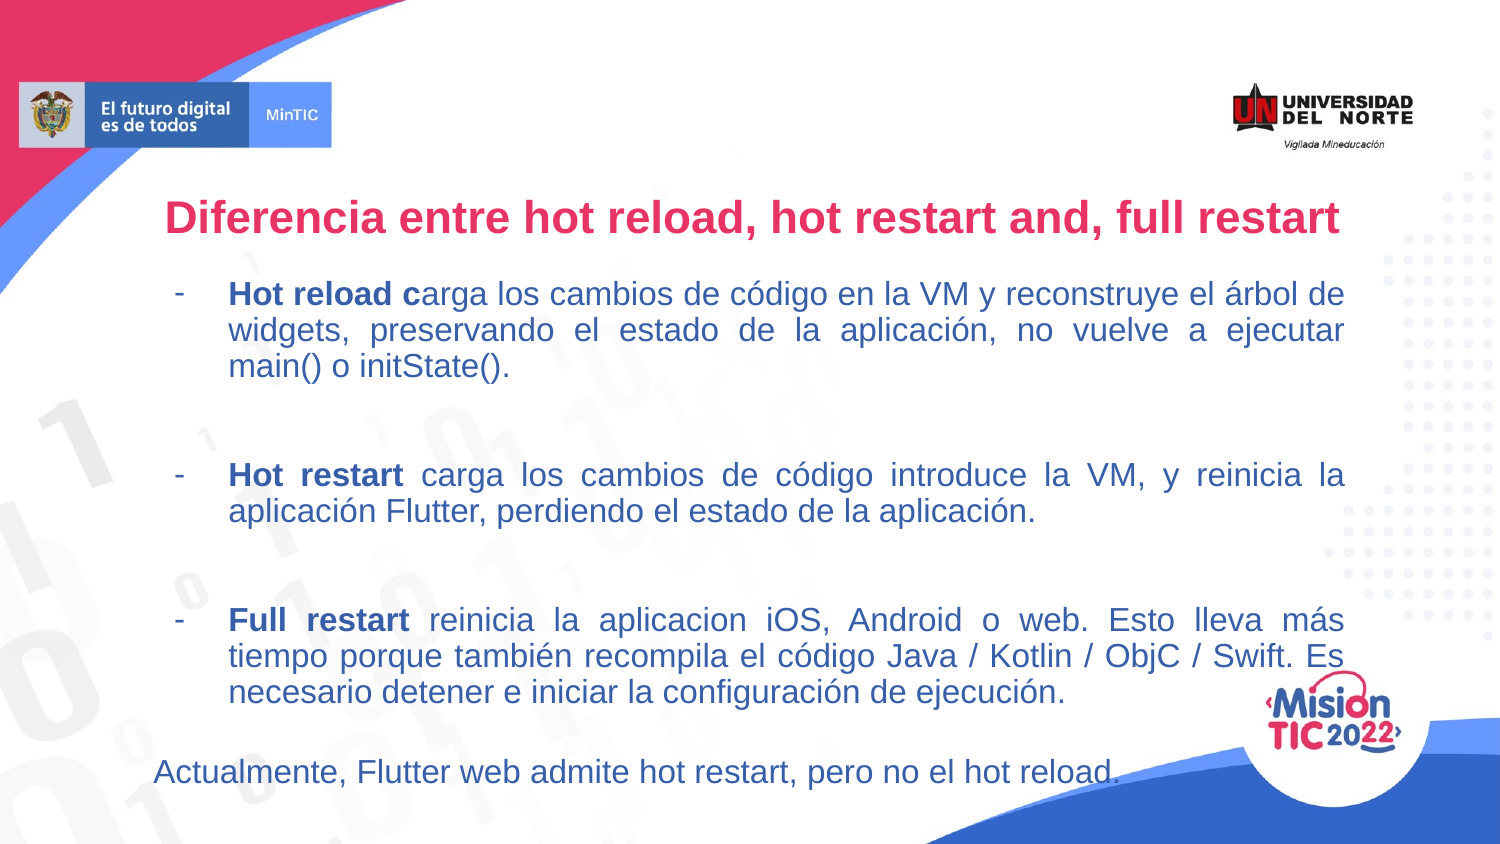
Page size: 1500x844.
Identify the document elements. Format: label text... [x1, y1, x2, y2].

text_box Diferencia entre hot reload, hot restart and, full restart [153, 70, 1391, 249]
text_box Hot reload carga los cambios de código en la VM y reconstruye el árbol de widgets, preservando el estado de la aplicación, no vuelve a ejecutar main() o initState(). Hot restart carga los cambios de código introduce la VM, y reinicia la aplicación Flutter, perdiendo el estado de la aplicación. Full restart reinicia la aplicacion iOS, Android o web. Esto lleva más tiempo porque también recompila el código Java / Kotlin / ObjC / Swift. Es necesario detener e iniciar la configuración de ejecución. Actualmente, Flutter web admite hot restart, pero no el hot reload. [153, 271, 1347, 834]
picture [0, 0, 1500, 844]
